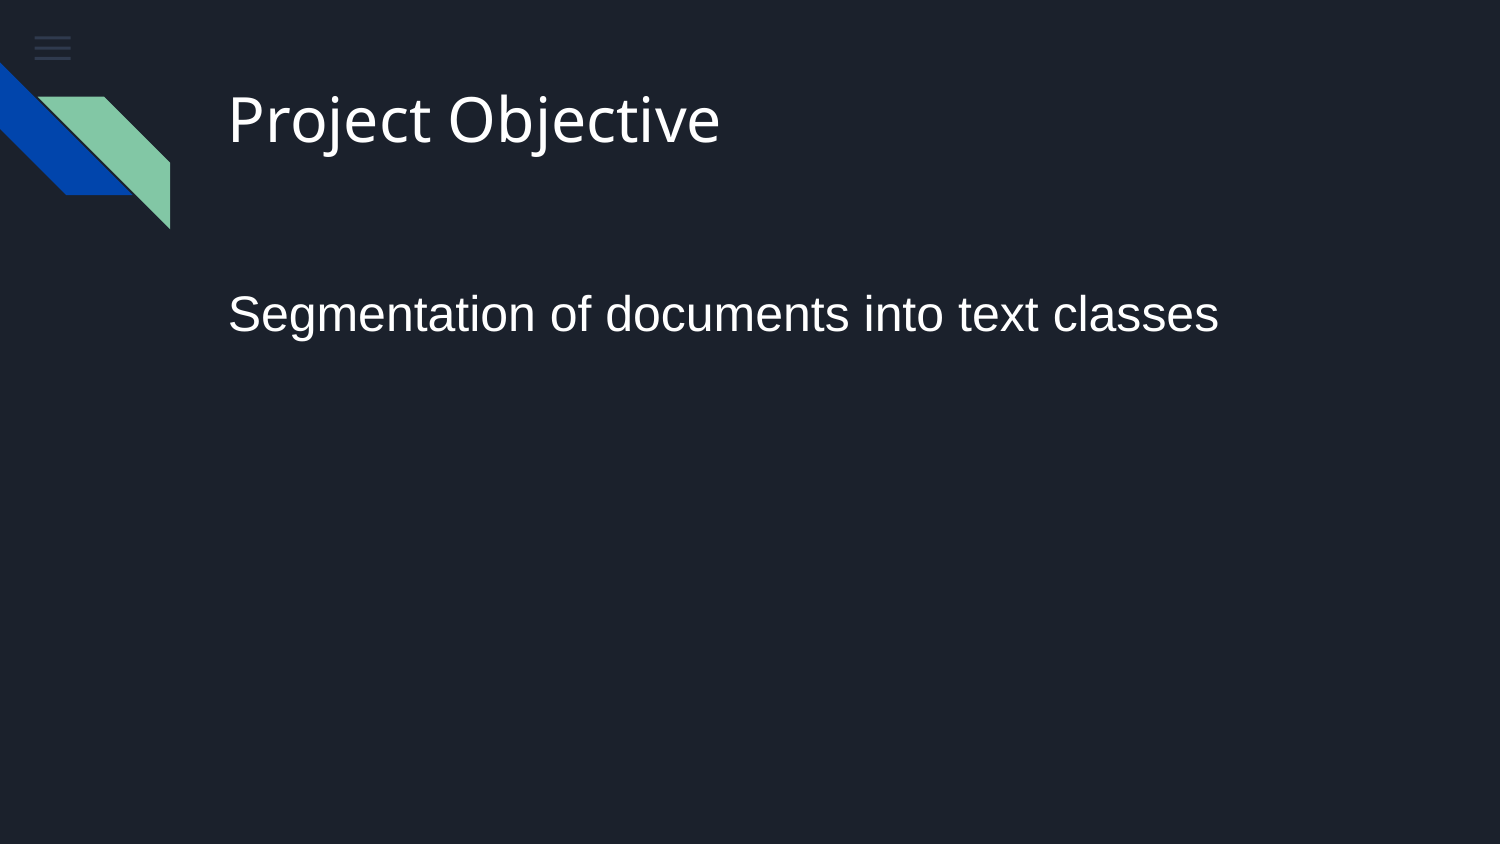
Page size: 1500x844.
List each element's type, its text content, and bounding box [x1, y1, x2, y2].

list Segmentation of documents into text classes [212, 257, 1368, 515]
title Project Objective [212, 64, 1368, 215]
